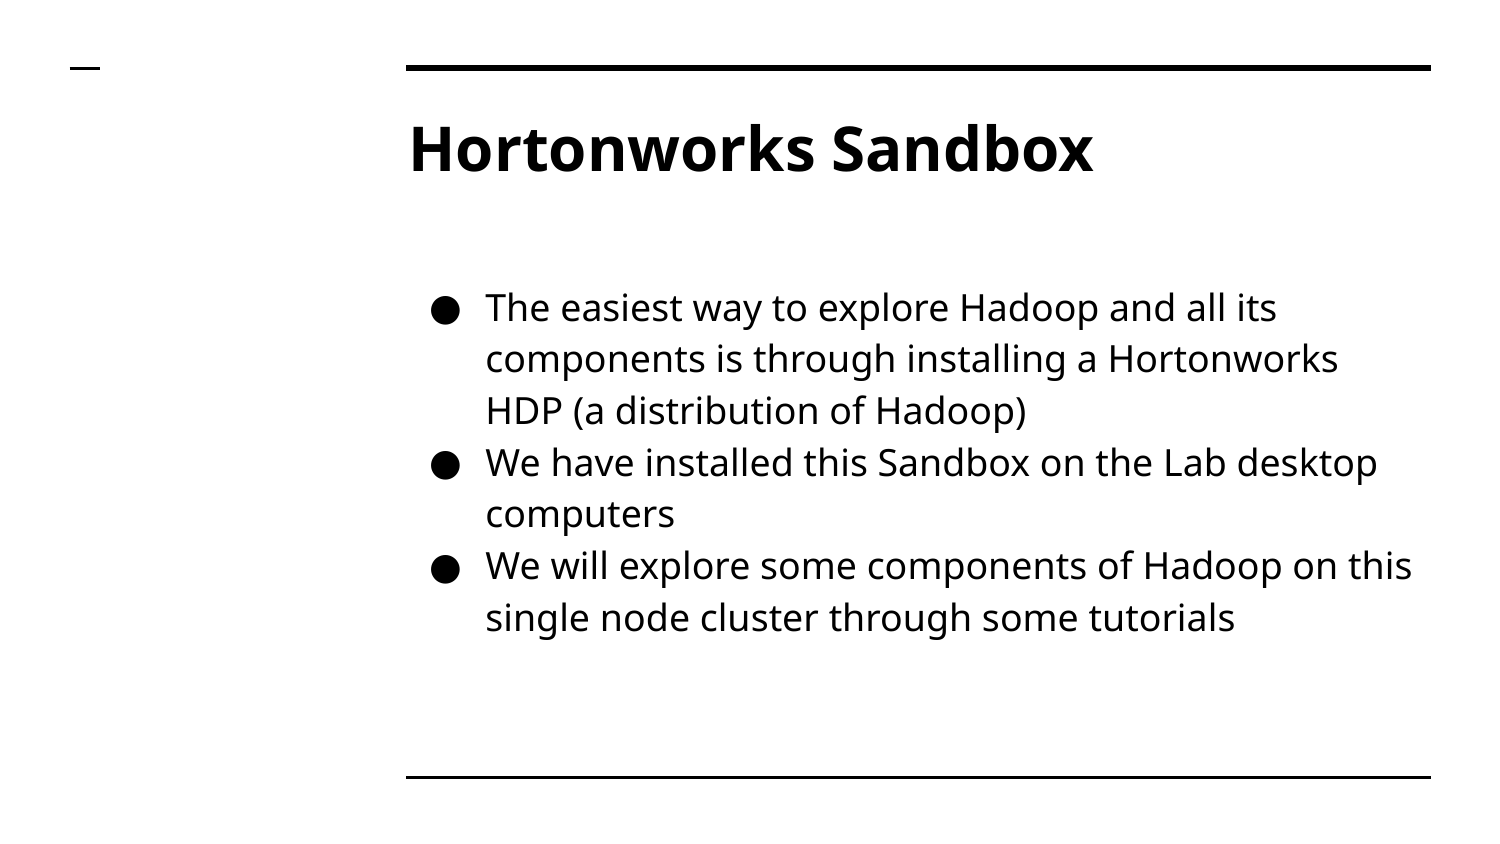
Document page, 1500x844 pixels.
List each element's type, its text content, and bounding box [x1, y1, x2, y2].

list The easiest way to explore Hadoop and all its components is through installing a Hortonworks HDP (a distribution of Hadoop) We have installed this Sandbox on the Lab desktop computers We will explore some components of Hadoop on this single node cluster through some tutorials [395, 261, 1433, 755]
title Hortonworks Sandbox [393, 94, 1431, 199]
